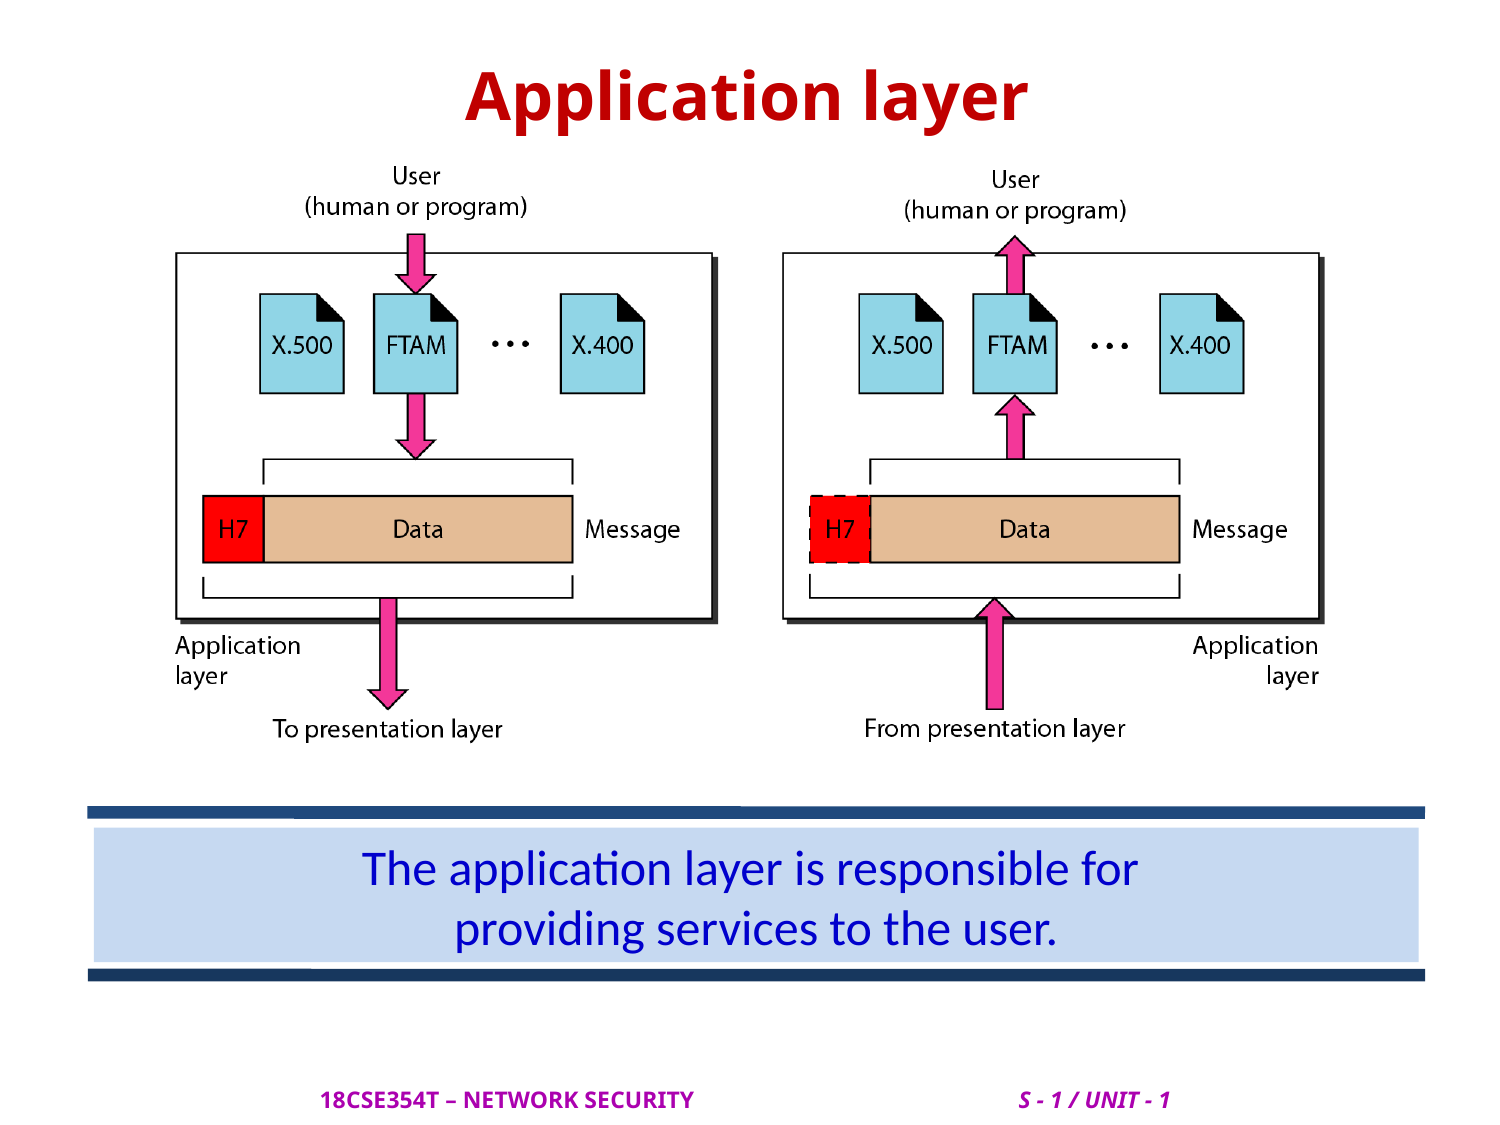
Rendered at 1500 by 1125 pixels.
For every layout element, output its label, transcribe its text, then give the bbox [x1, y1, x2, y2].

text_box The application layer is responsible for providing services to the user. [93, 827, 1419, 963]
picture [174, 162, 1325, 745]
text_box 18CSE354T – NETWORK SECURITY S - 1 / UNIT - 1 [112, 1074, 1500, 1125]
text_box Application layer [450, 46, 1046, 142]
